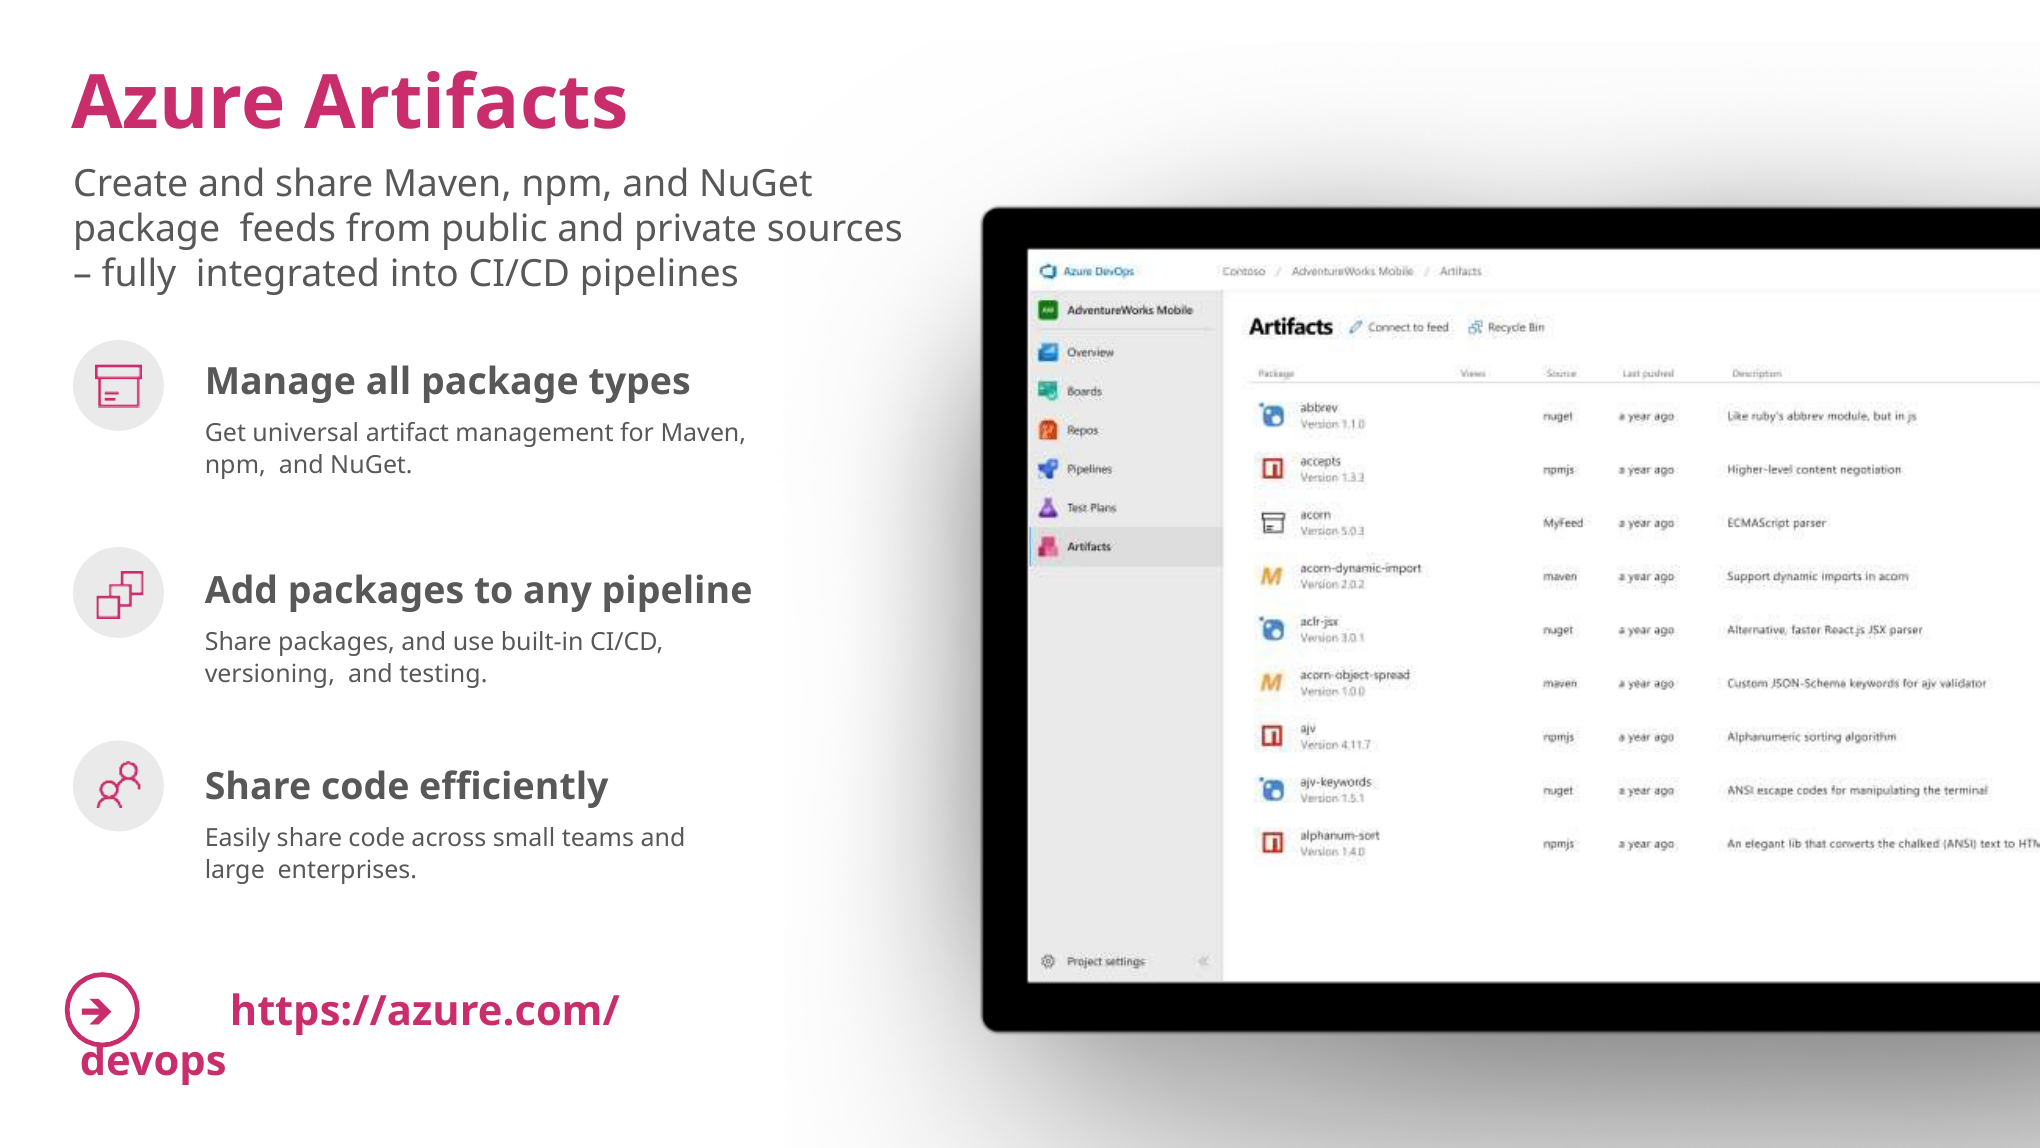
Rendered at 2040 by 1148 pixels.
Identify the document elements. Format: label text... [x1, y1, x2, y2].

text_box [72, 740, 164, 832]
text_box [1029, 252, 2040, 981]
text_box [67, 985, 77, 1035]
text_box 🡺 https://azure.com/devops [77, 981, 655, 1084]
text_box [96, 761, 141, 808]
text_box [72, 339, 164, 431]
text_box [747, 37, 2040, 1148]
text_box [72, 546, 164, 638]
text_box [96, 571, 144, 619]
title Azure Artifacts Create and share Maven, npm, and NuGet package feeds from public and private sources – fully integrated into CI/CD pipelines [69, 20, 913, 294]
text_box [95, 363, 142, 408]
text_box [82, 974, 123, 981]
text_box Manage all package types Get universal artifact management for Maven, npm, and NuGet. Add packages to any pipeline Share packages, and use built-in CI/CD, versioning, and testing. Share code efficiently Easily share code across small teams and large enterprises. [202, 341, 774, 884]
